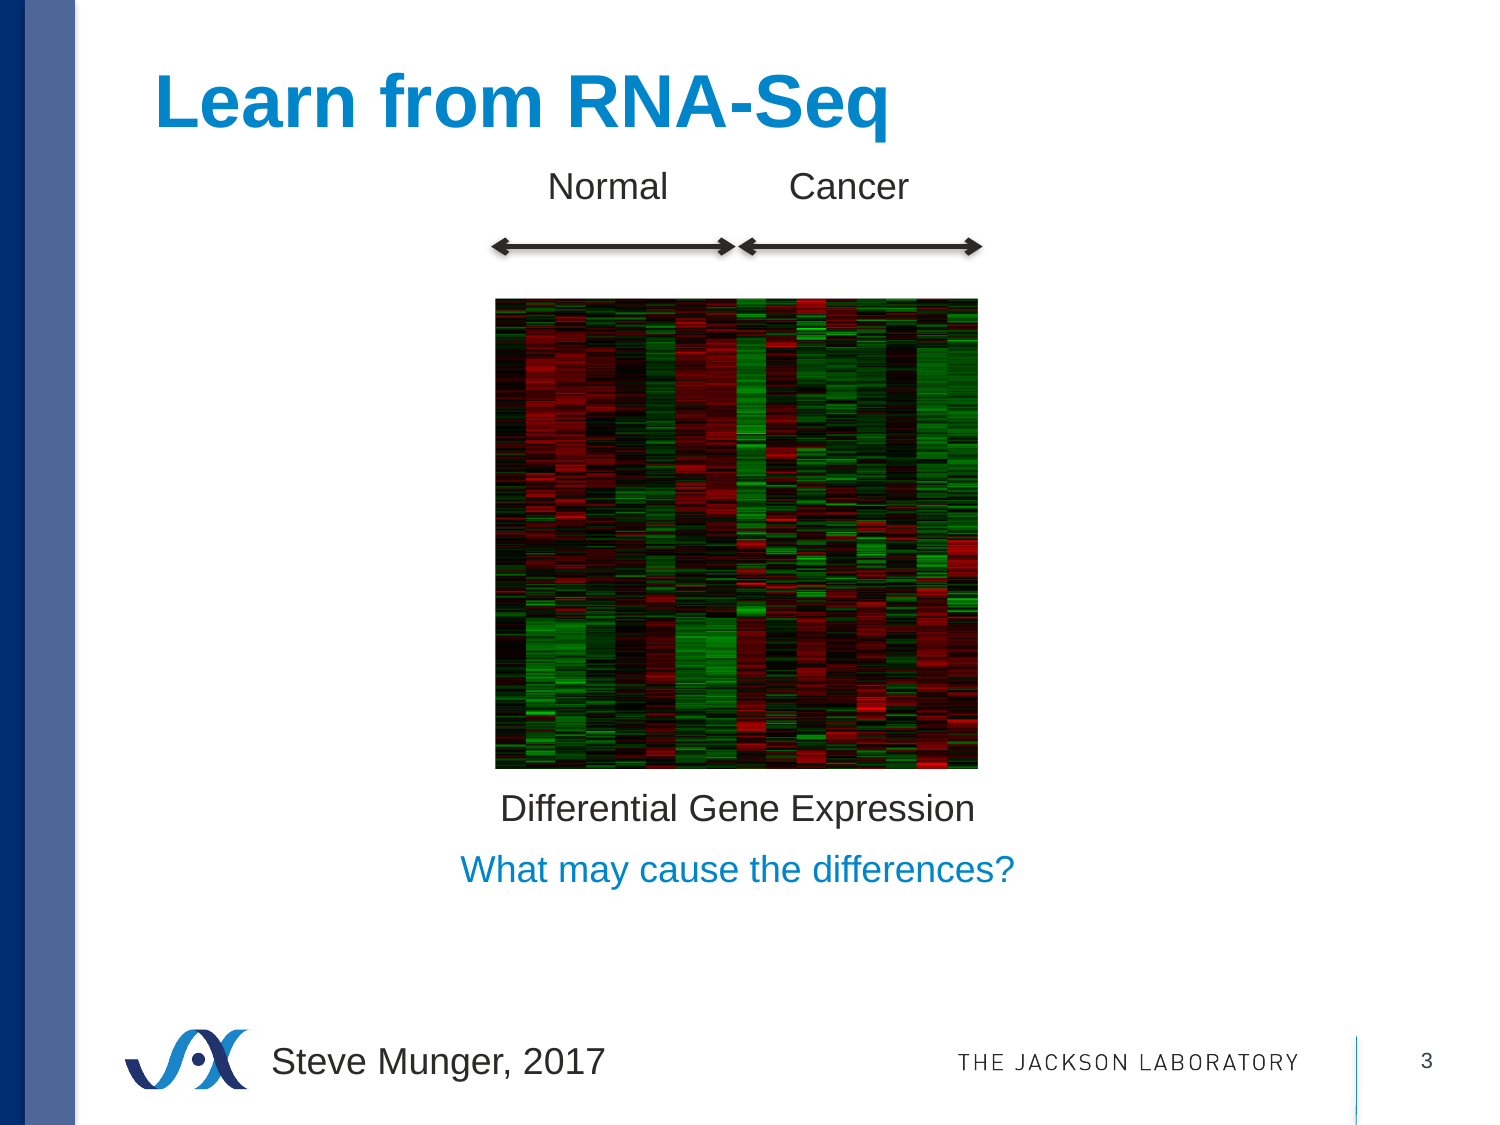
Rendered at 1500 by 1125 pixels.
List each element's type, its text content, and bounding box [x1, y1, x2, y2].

text_box Cancer [774, 154, 925, 215]
picture [490, 289, 983, 769]
picture [110, 1011, 268, 1106]
text_box What may cause the differences? [445, 837, 1031, 898]
slide_number 3 [1097, 1030, 1448, 1091]
text_box Normal [532, 154, 683, 215]
picture [957, 1051, 1097, 1076]
text_box Steve Munger, 2017 [256, 1030, 622, 1090]
title Learn from RNA-Seq [154, 45, 1448, 233]
text_box Differential Gene Expression [485, 776, 991, 837]
